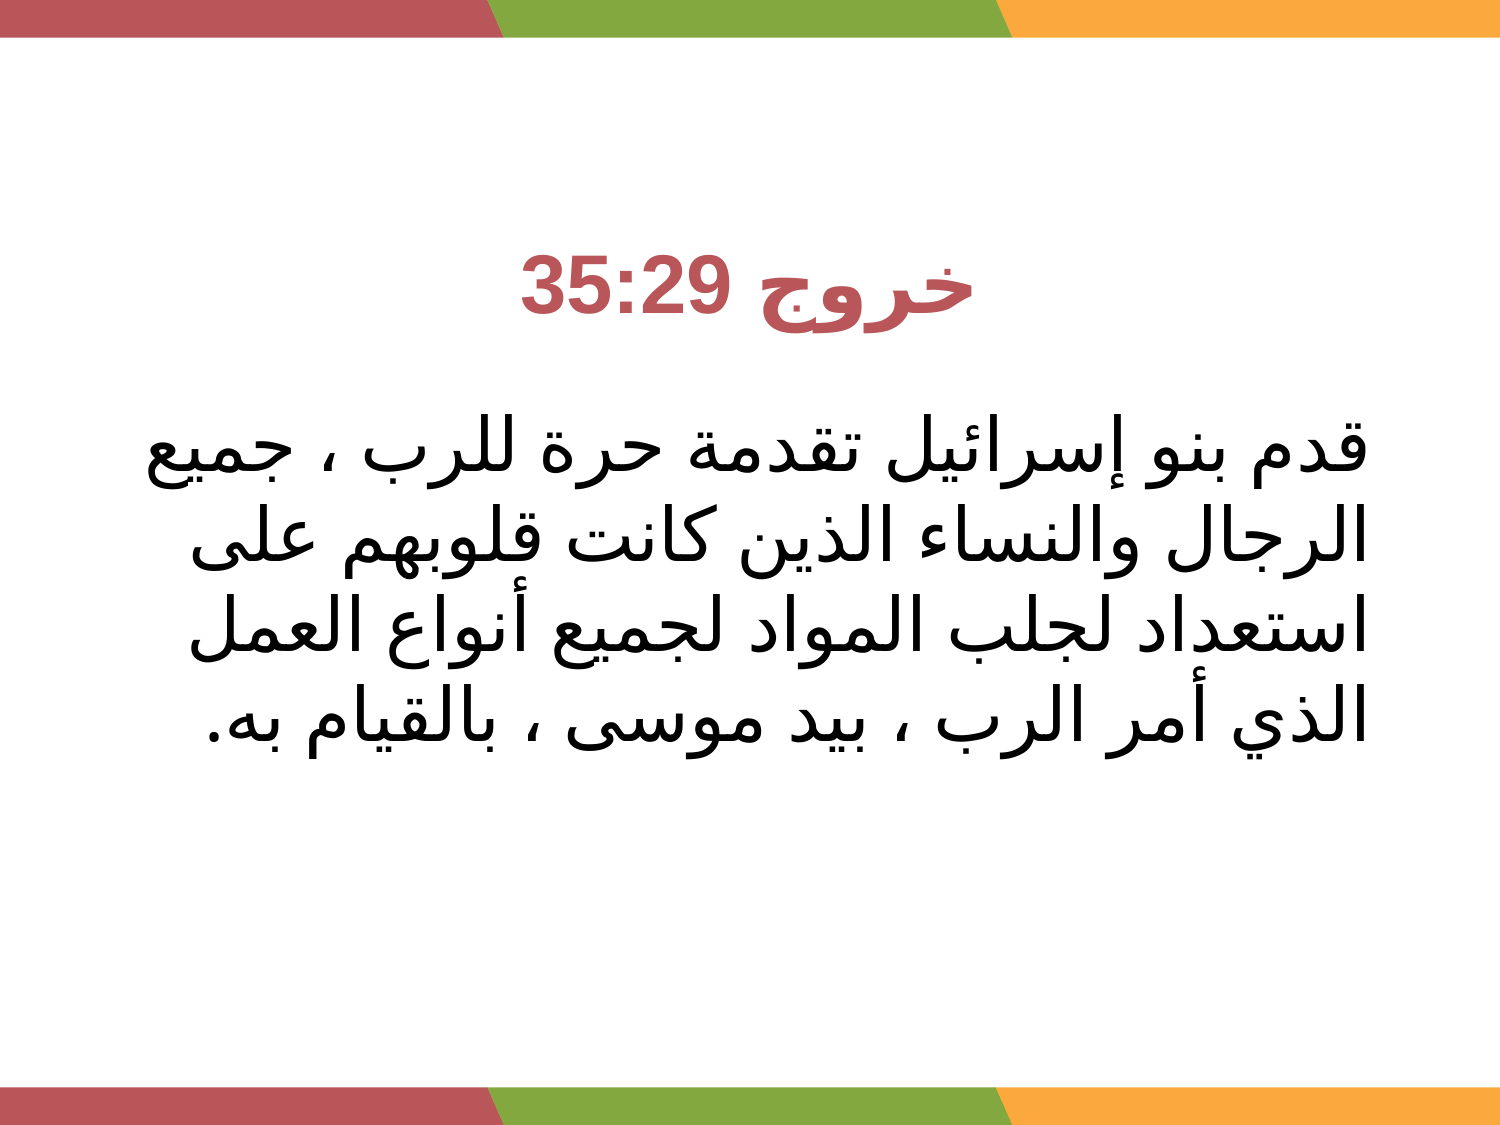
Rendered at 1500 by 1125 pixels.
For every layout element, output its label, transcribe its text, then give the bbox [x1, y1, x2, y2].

text_box [485, 1086, 1010, 1125]
text_box قدم بنو إسرائيل تقدمة حرة للرب ، جميع الرجال والنساء الذين كانت قلوبهم على استعداد لجلب المواد لجميع أنواع العمل الذي أمر الرب ، بيد موسى ، بالقيام به. [112, 388, 1388, 764]
text_box خروج 35:29 [505, 223, 995, 339]
text_box [0, 1086, 502, 1125]
text_box [994, 1086, 1500, 1125]
